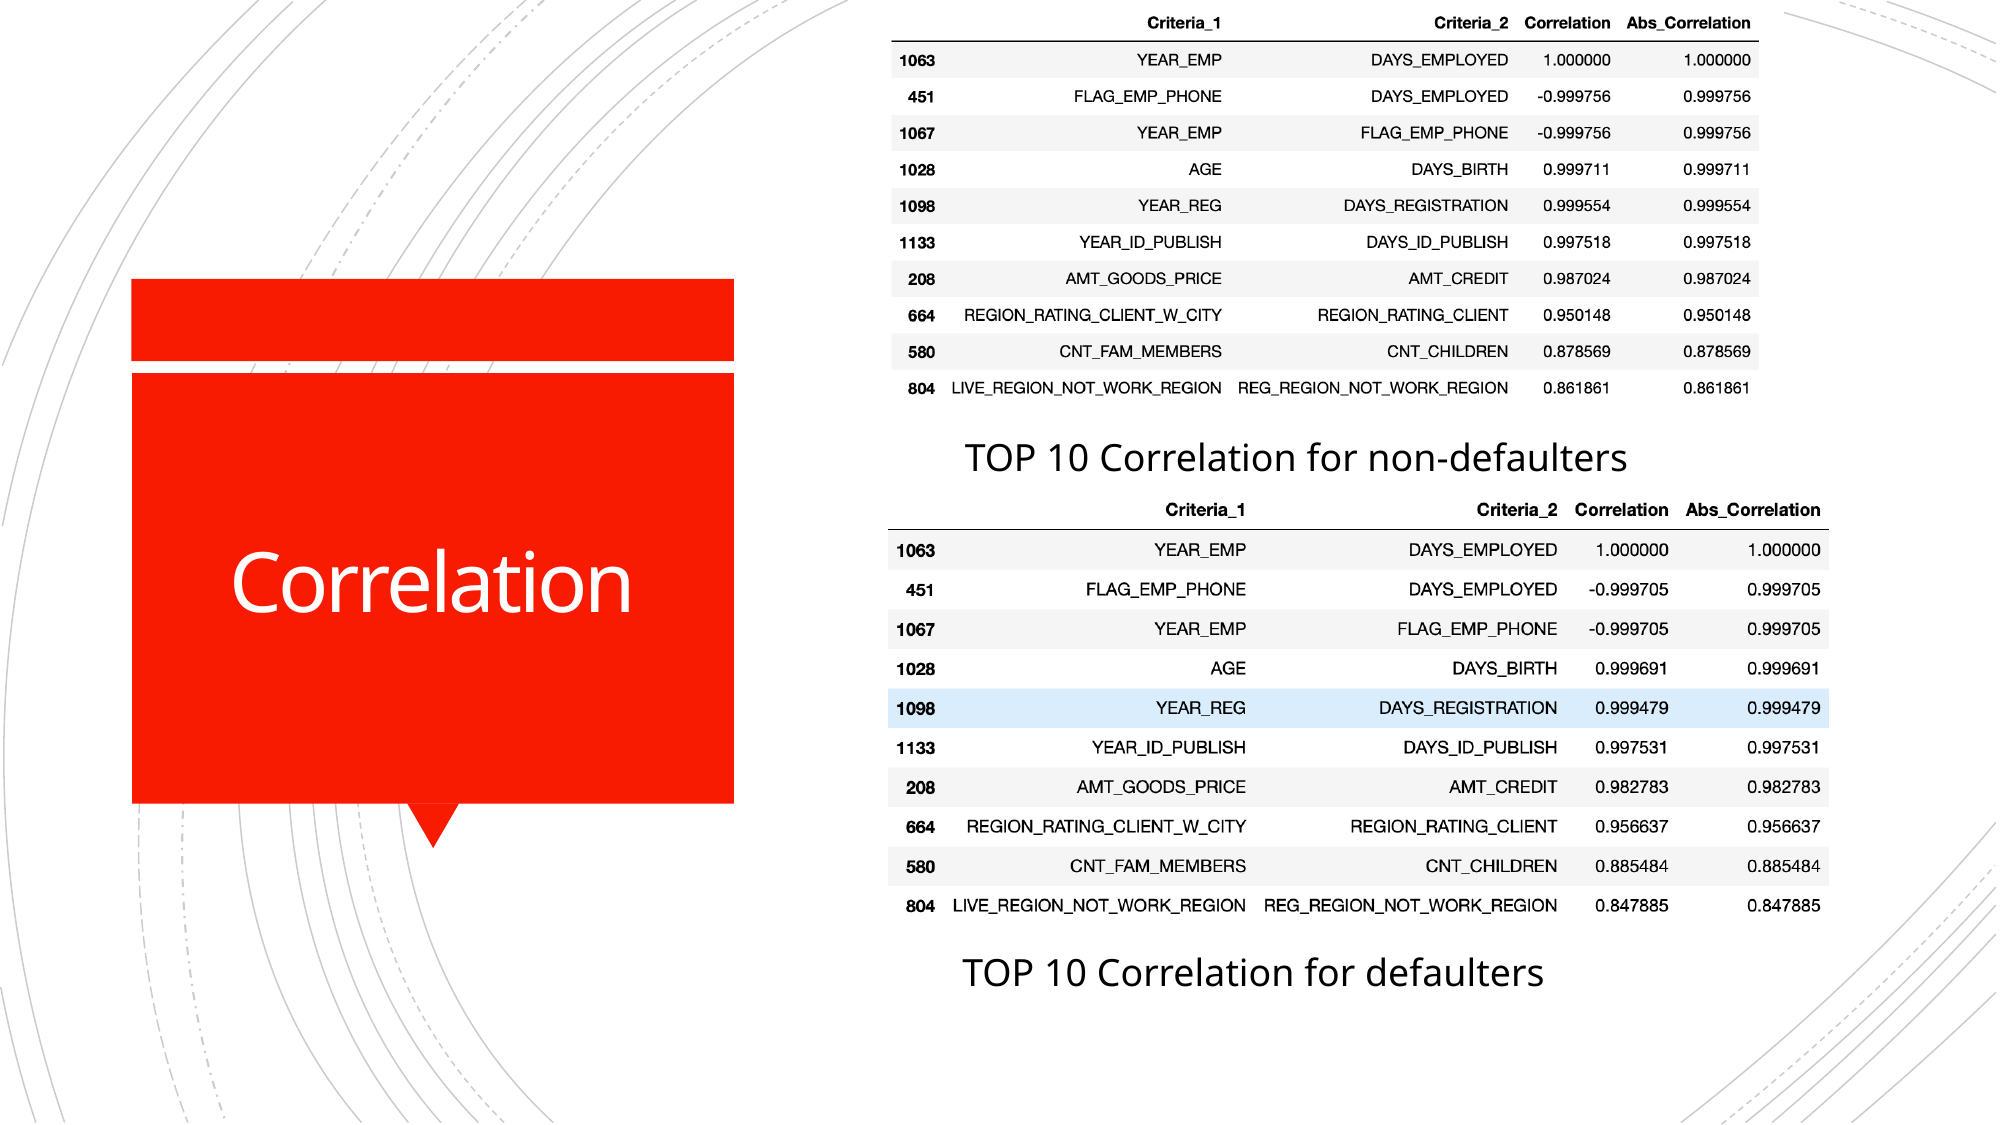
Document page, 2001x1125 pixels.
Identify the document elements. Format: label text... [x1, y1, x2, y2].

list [883, 0, 1784, 427]
text_box TOP 10 Correlation for defaulters [947, 942, 1560, 1047]
text_box TOP 10 Correlation for non-defaulters [950, 426, 2000, 486]
title Correlation [145, 385, 720, 789]
picture [883, 478, 1862, 942]
